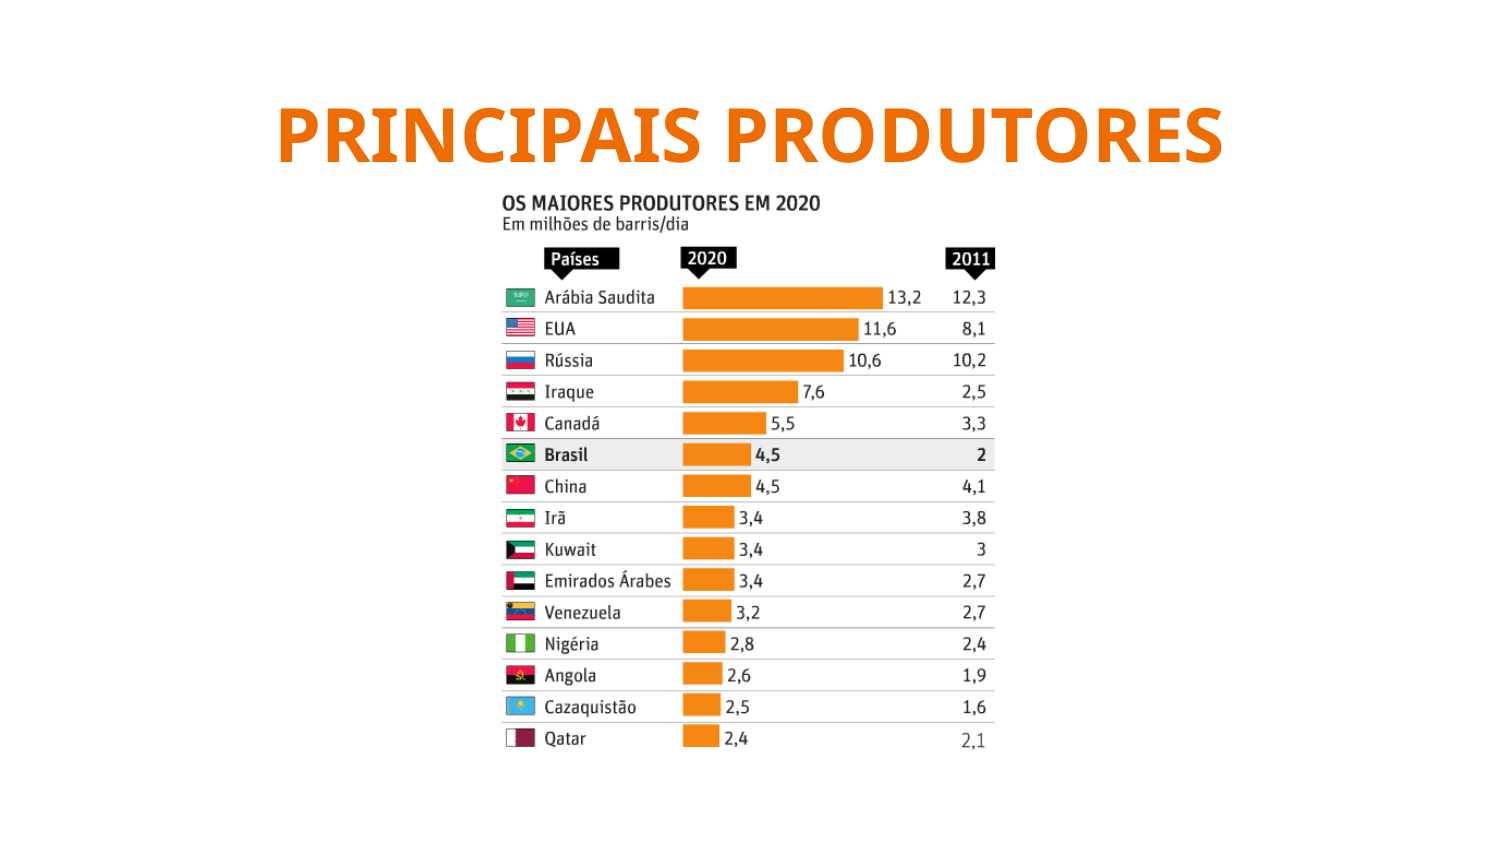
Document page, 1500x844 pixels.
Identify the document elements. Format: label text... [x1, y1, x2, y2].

picture [494, 188, 1006, 794]
title PRINCIPAIS PRODUTORES [51, 72, 1449, 189]
